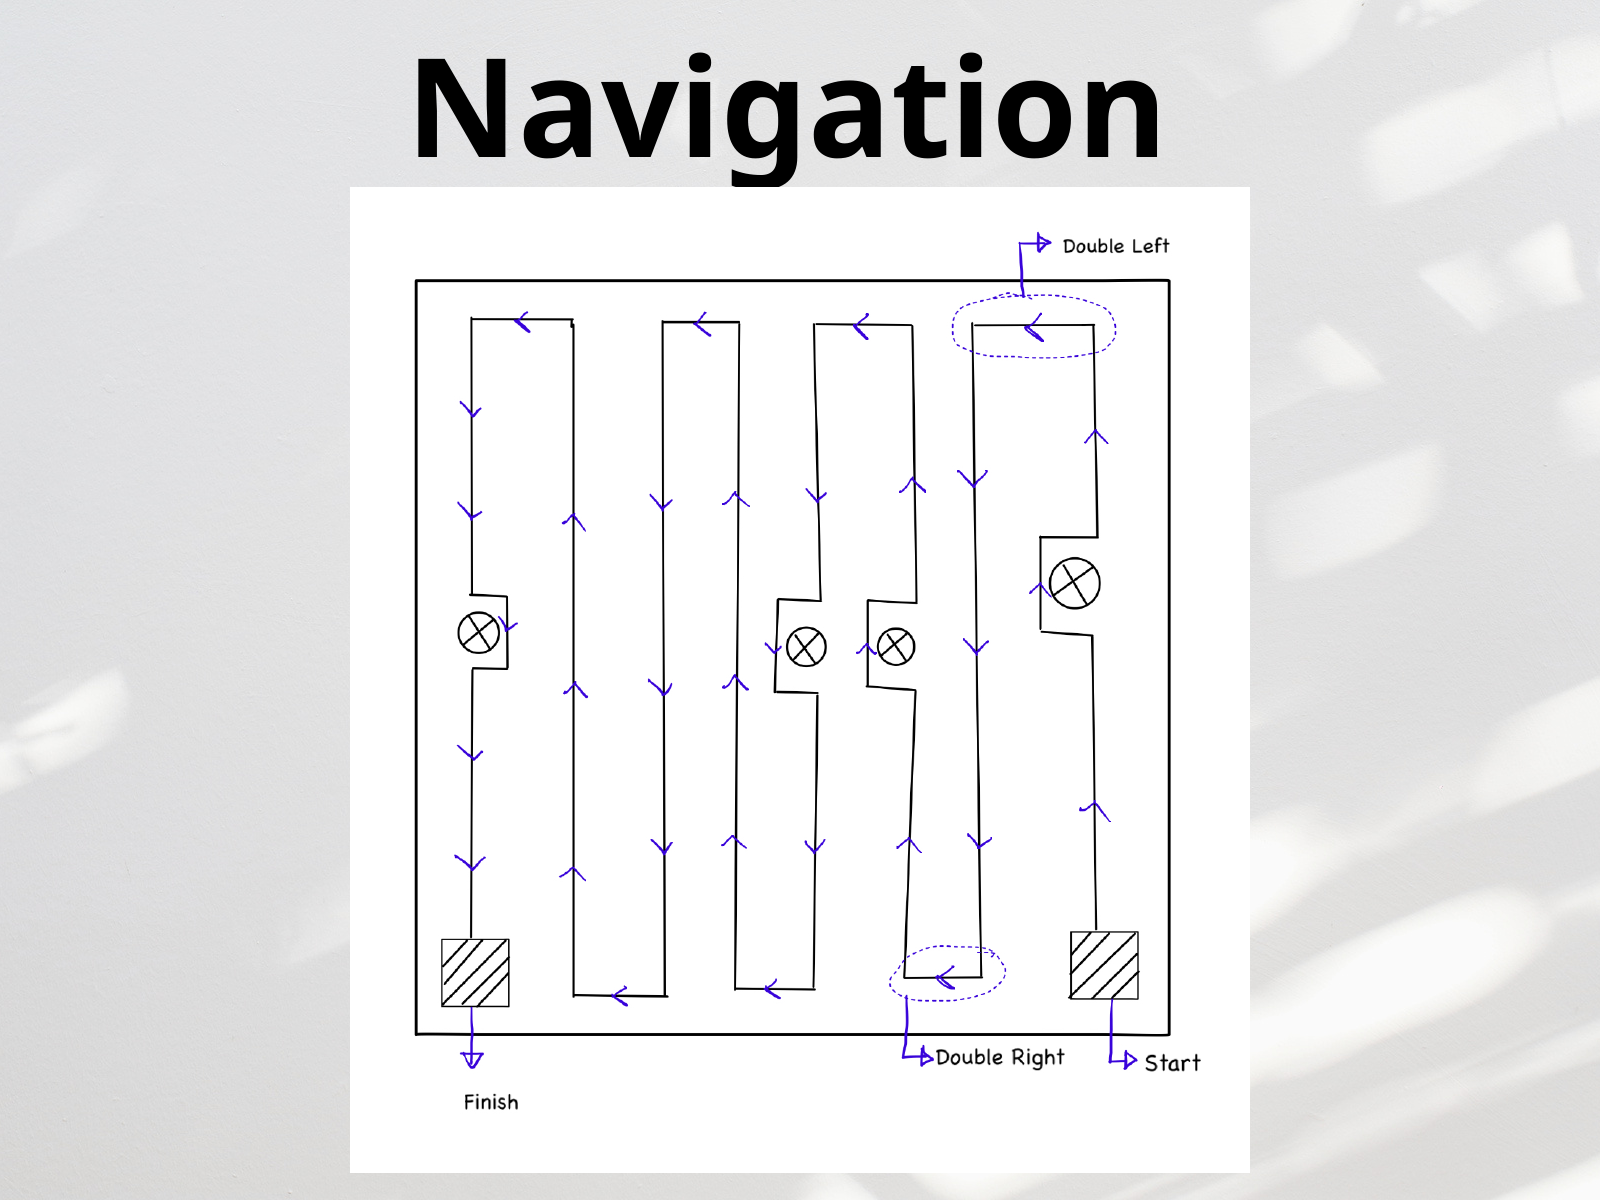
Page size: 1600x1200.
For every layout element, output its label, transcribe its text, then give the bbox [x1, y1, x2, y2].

text_box Navigation Map [337, 0, 1238, 378]
text_box [0, 0, 1600, 1200]
picture [349, 187, 1251, 1174]
